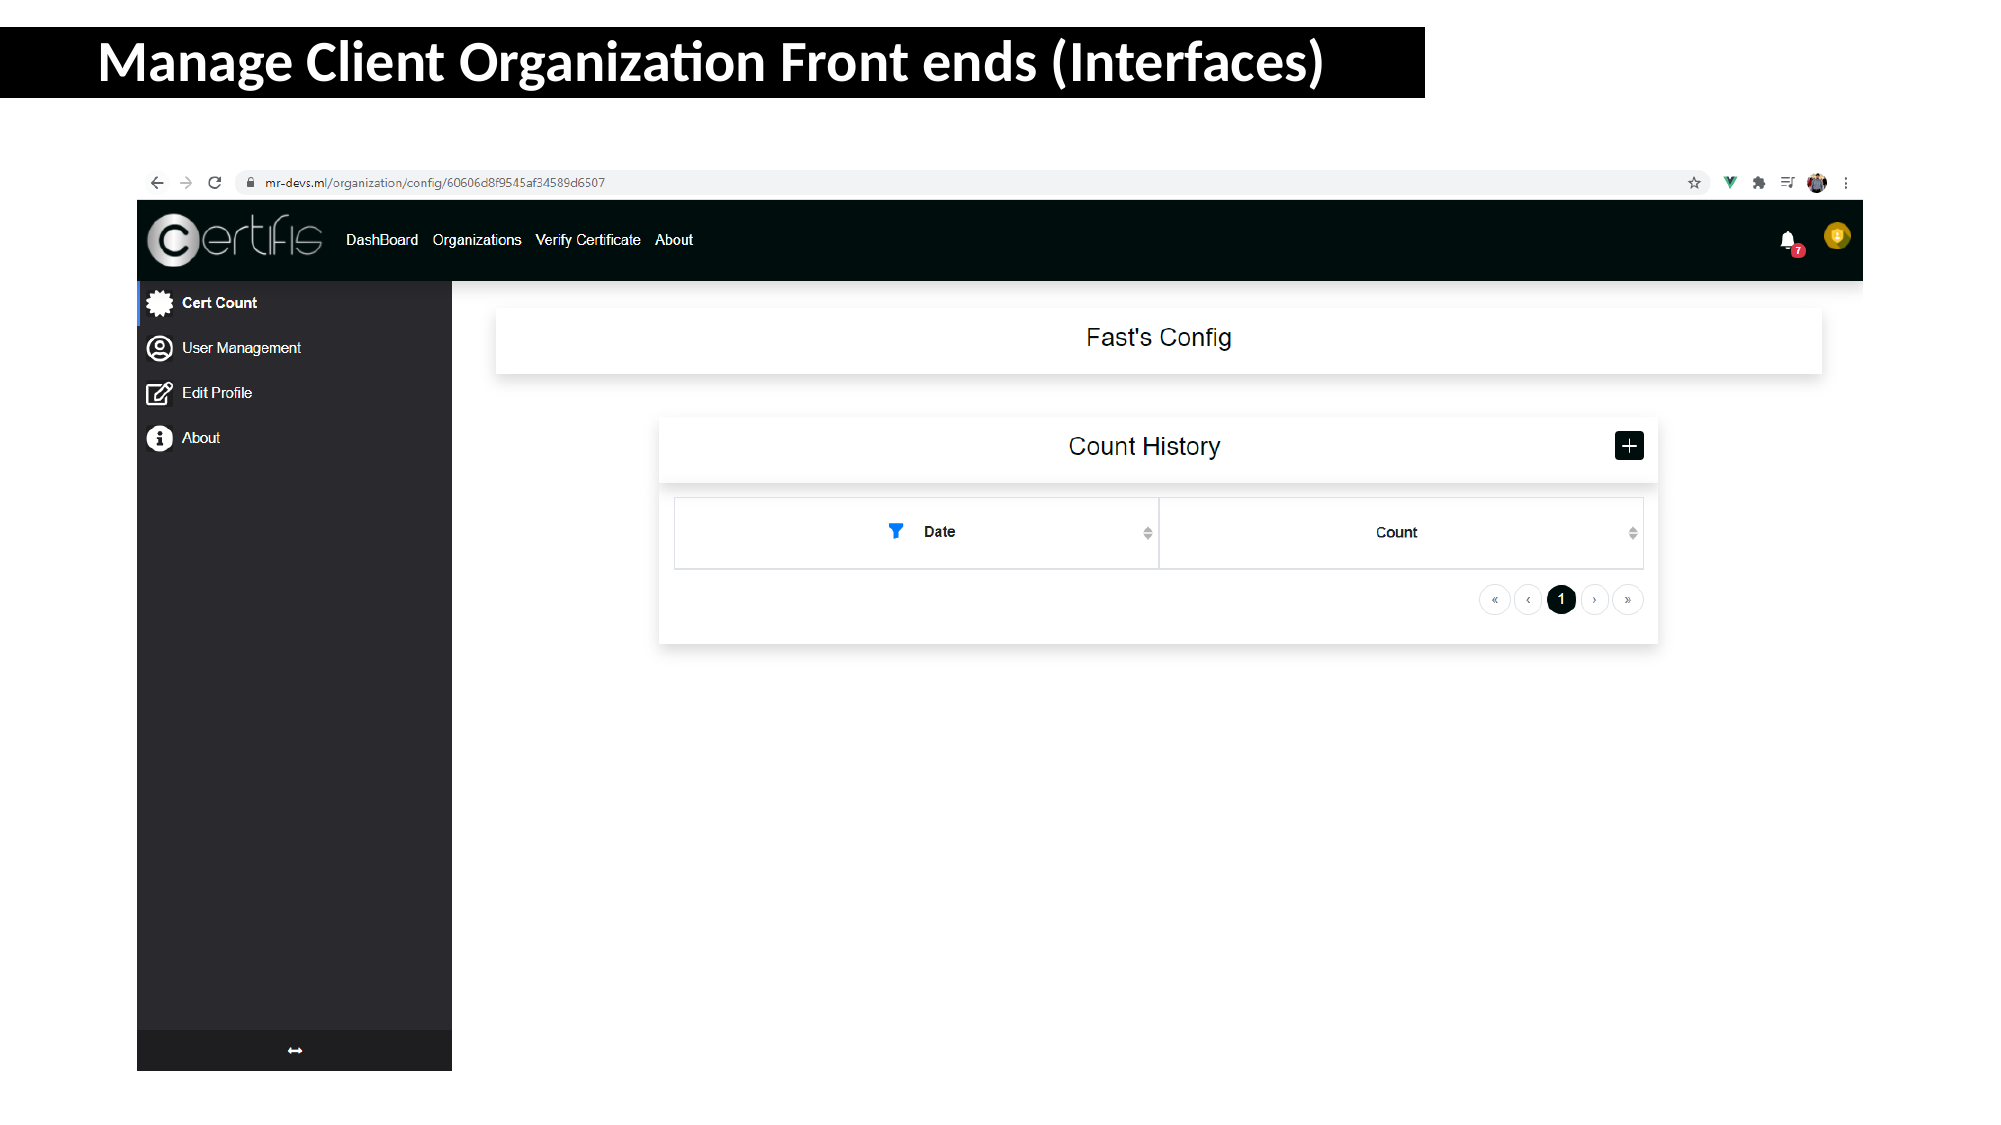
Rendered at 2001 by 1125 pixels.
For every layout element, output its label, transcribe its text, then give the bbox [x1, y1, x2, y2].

text_box Manage Client Organization Front ends (Interfaces) [0, 27, 1425, 98]
picture [137, 167, 1863, 1071]
